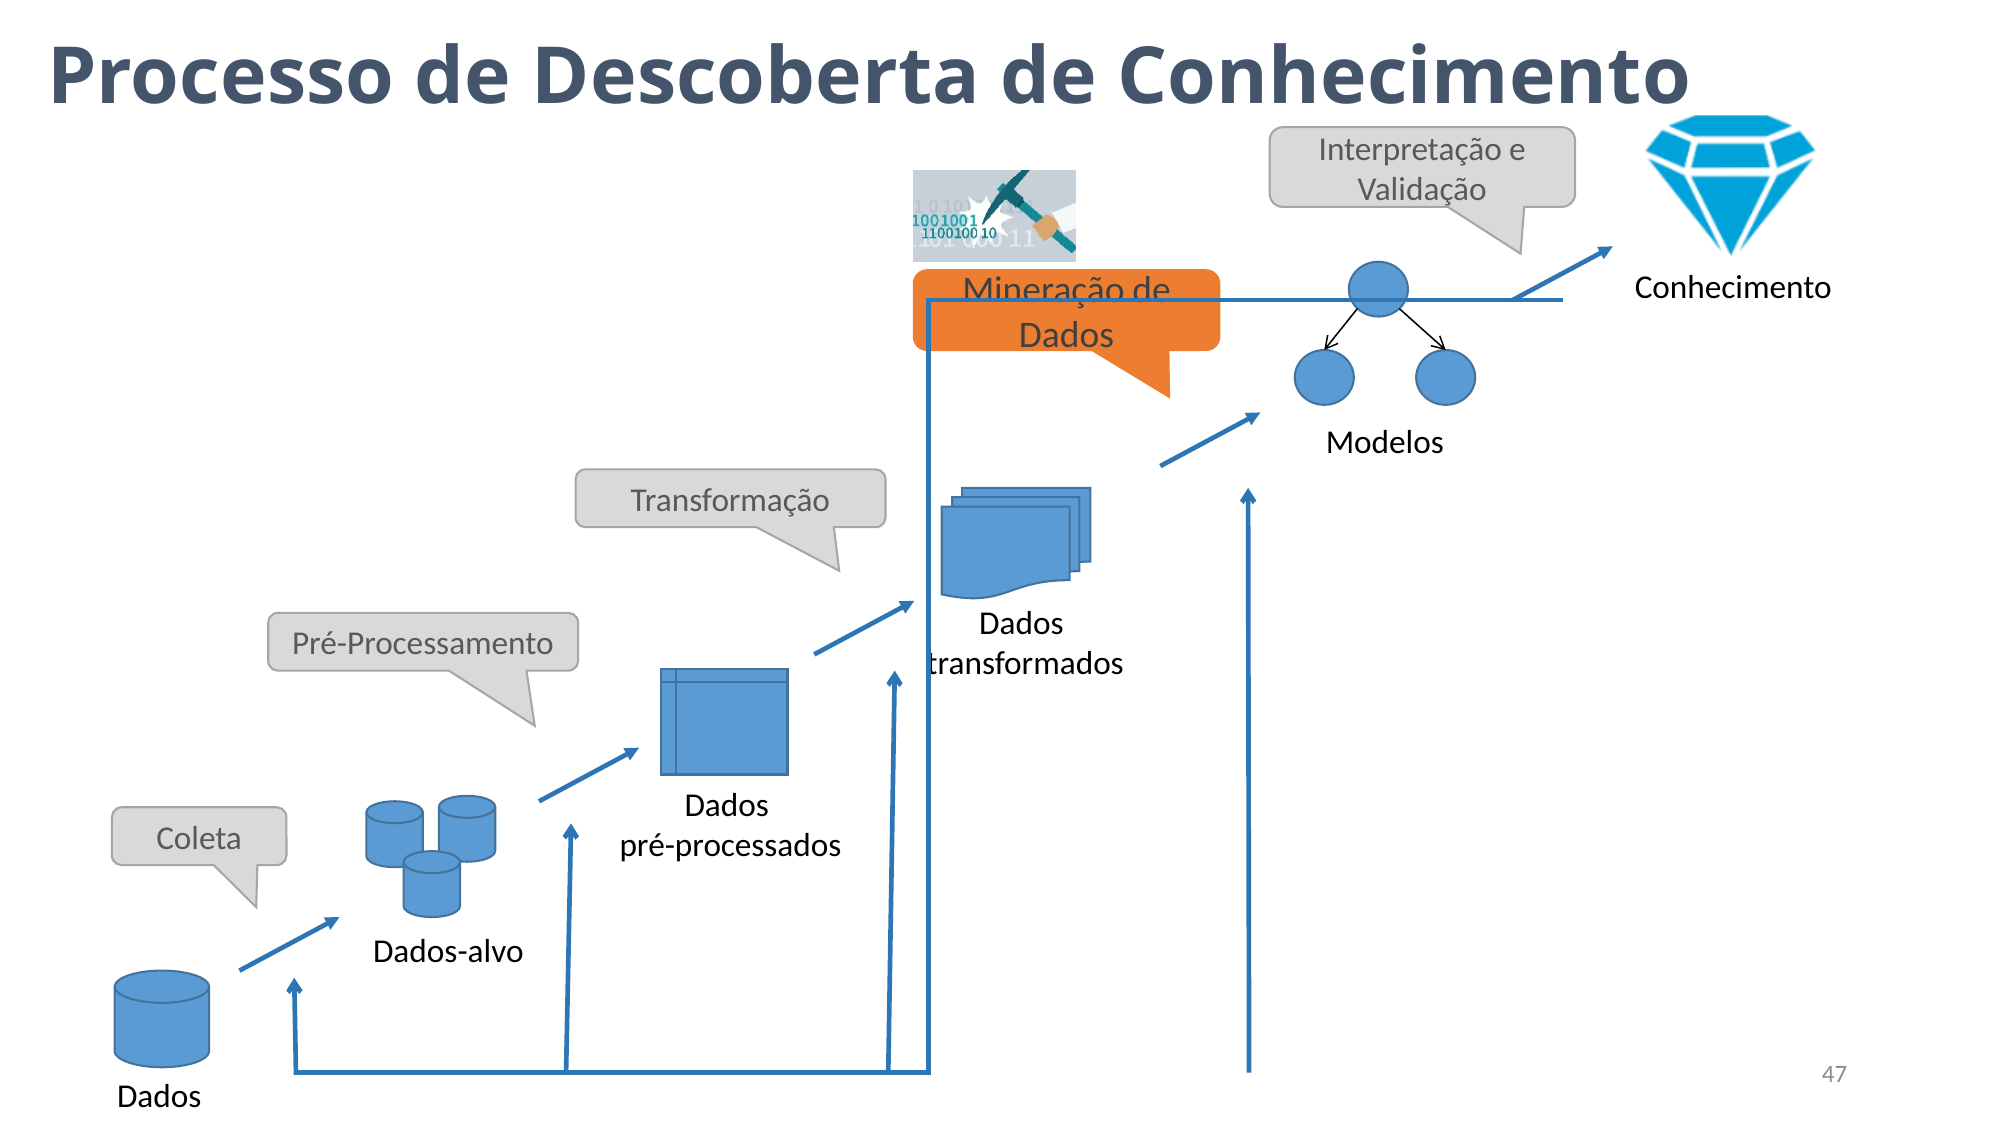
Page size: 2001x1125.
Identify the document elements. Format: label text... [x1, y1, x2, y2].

text_box Pré-Processamento [267, 611, 294, 672]
text_box Interpretação e Validação [1268, 126, 1577, 250]
text_box Coleta [110, 806, 288, 910]
slide_number 47 [1412, 1042, 1863, 1103]
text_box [1512, 246, 1613, 300]
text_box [102, 970, 240, 1123]
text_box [1605, 112, 1861, 314]
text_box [239, 916, 294, 971]
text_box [294, 299, 1563, 1075]
text_box Processo de Descoberta de Conhecimento [32, 0, 1887, 160]
text_box Mineração de Dados [912, 269, 1221, 299]
picture [913, 170, 1076, 262]
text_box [1257, 261, 1513, 299]
